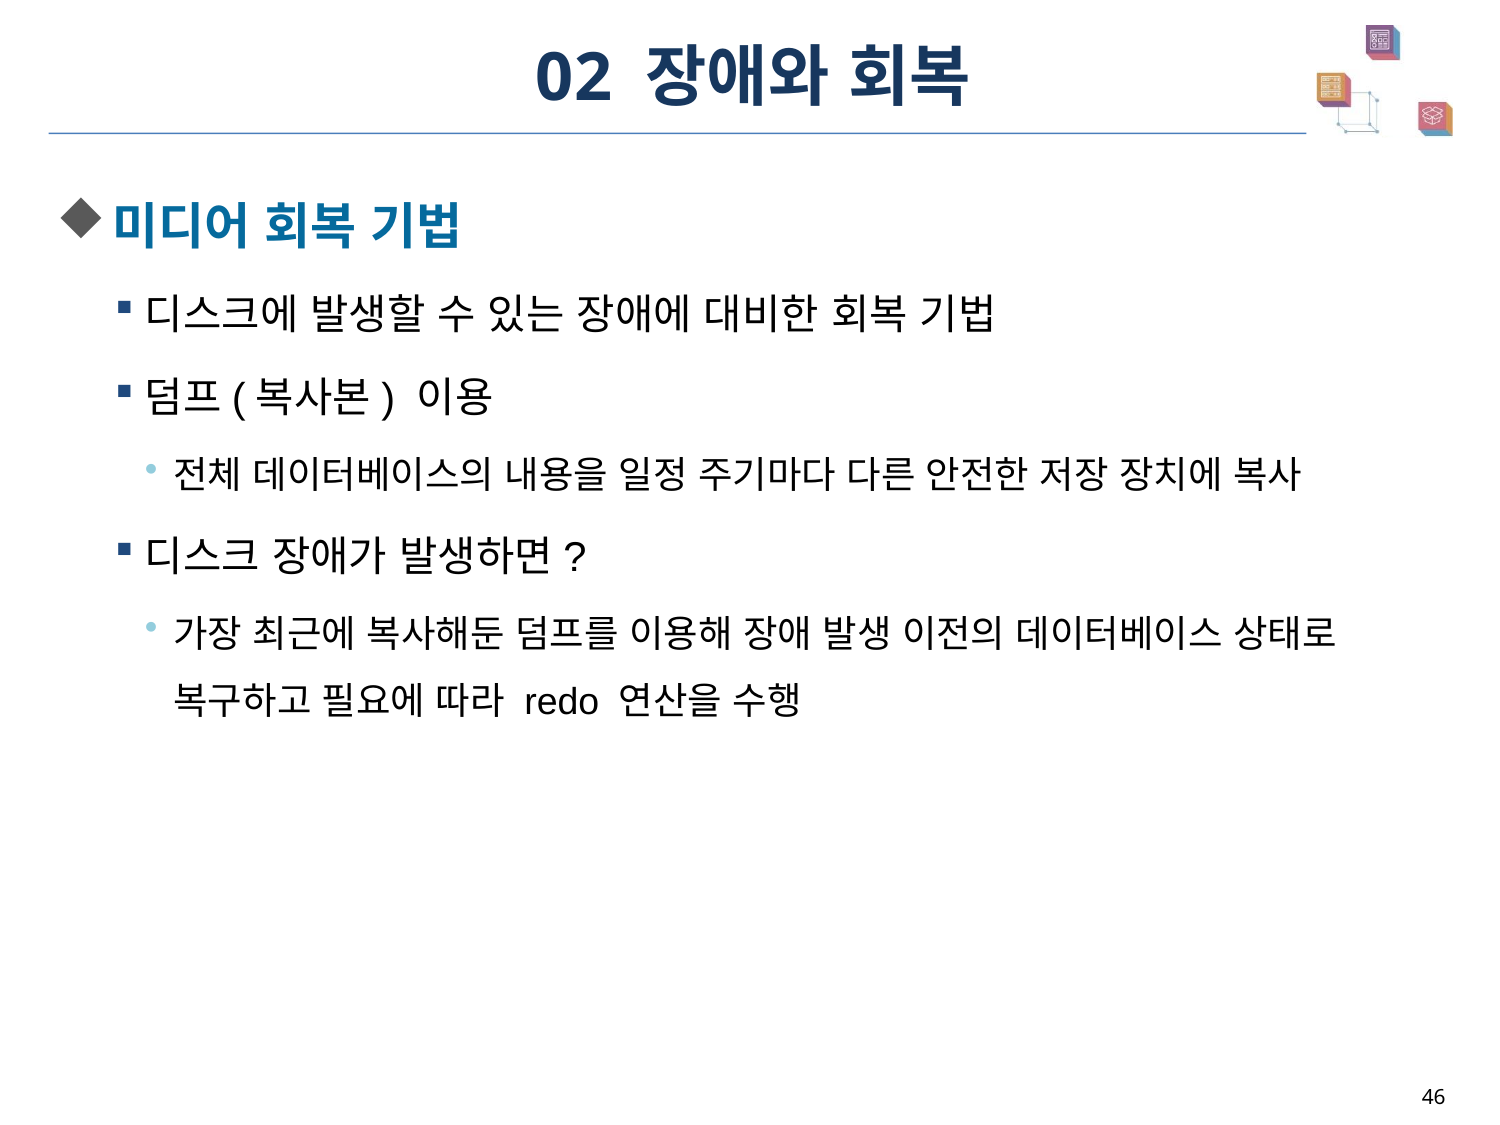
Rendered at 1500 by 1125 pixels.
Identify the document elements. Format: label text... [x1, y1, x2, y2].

list 미디어 회복 기법 디스크에 발생할 수 있는 장애에 대비한 회복 기법 덤프(복사본) 이용 전체 데이터베이스의 내용을 일정 주기마다 다른 안전한 저장 장치에 복사 디스크 장애가 발생하면? 가장 최근에 복사해둔 덤프를 이용해 장애 발생 이전의 데이터베이스 상태로 복구하고 필요에 따라 redo 연산을 수행 [41, 187, 1481, 1097]
picture [1316, 123, 1453, 138]
title 02 장애와 회복 [48, 25, 1459, 123]
